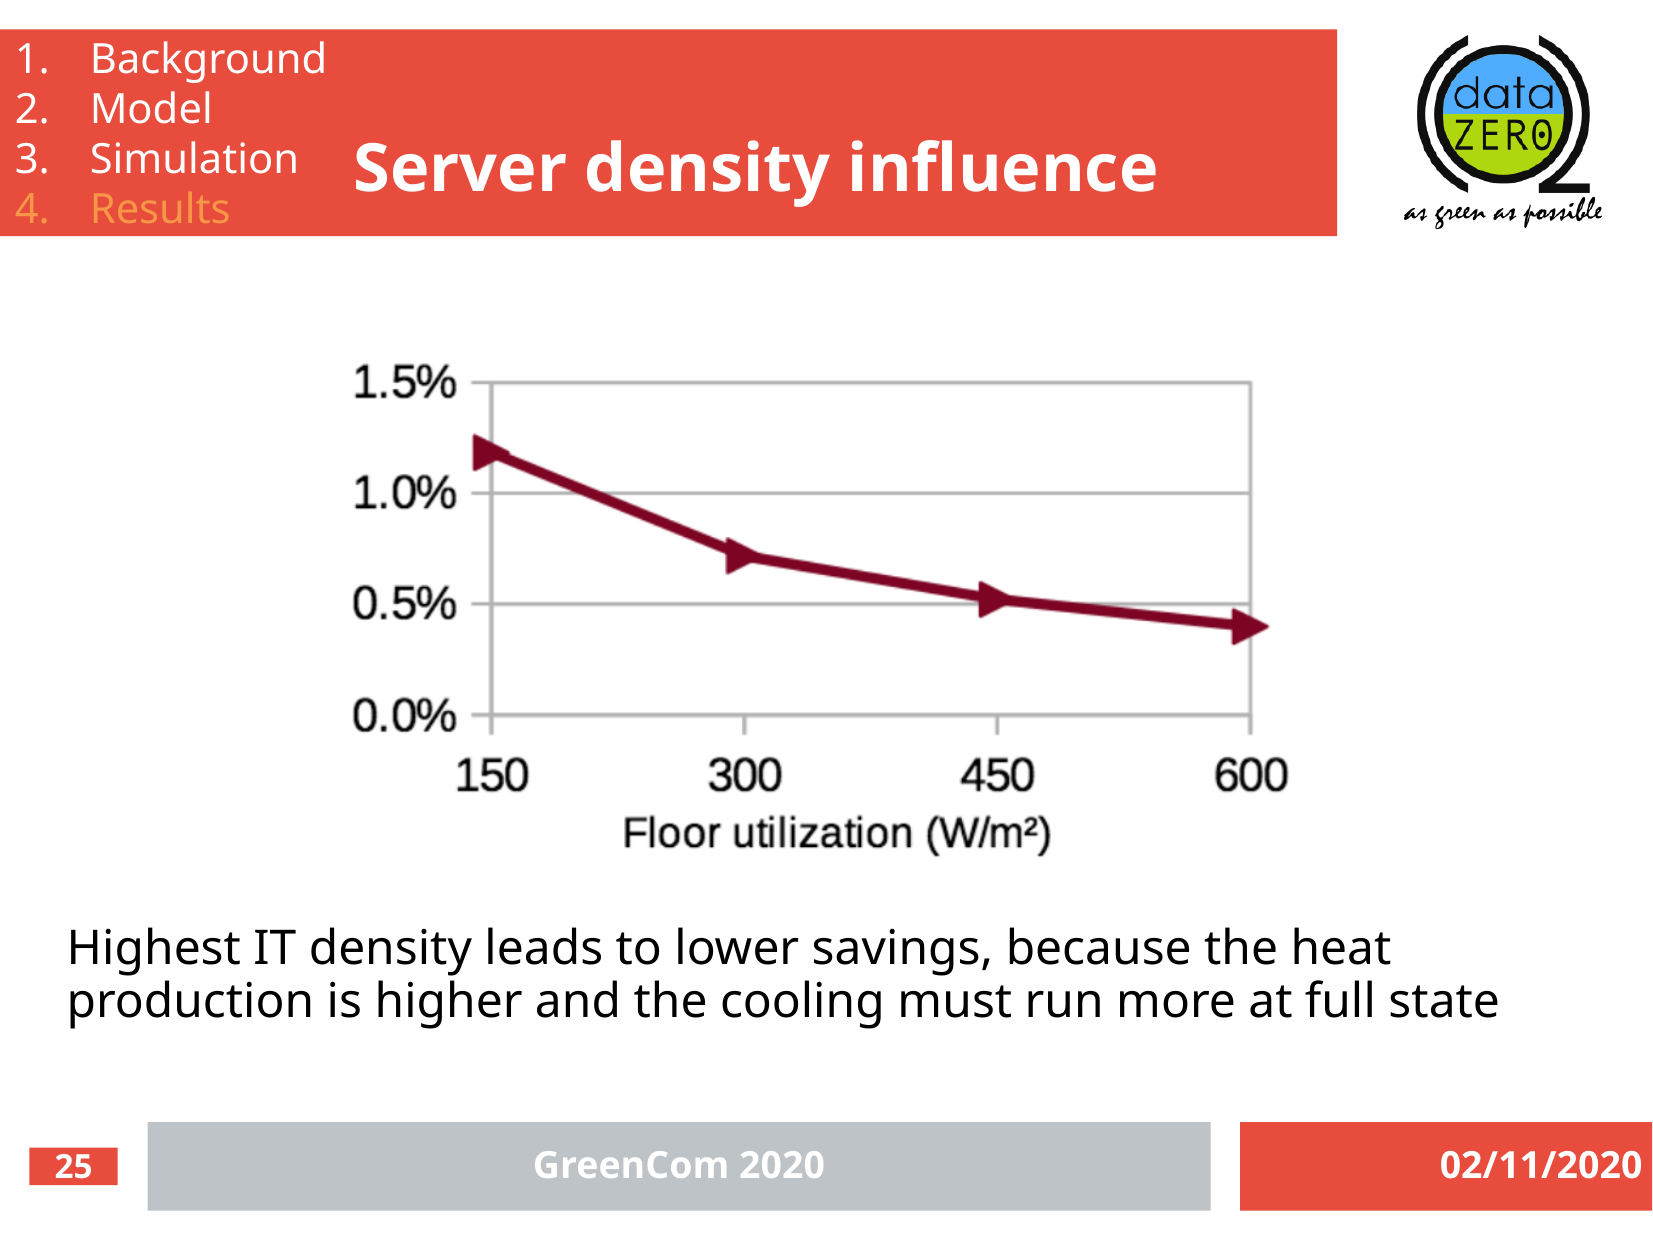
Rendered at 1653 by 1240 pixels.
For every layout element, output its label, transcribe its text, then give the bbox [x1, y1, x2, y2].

text_box Highest IT density leads to lower savings, because the heat production is higher and the cooling must run more at full state [59, 913, 1565, 1036]
picture [294, 259, 1358, 891]
title Server density influence [352, 58, 1314, 207]
picture [1404, 35, 1602, 229]
slide_number 25 [28, 1146, 119, 1186]
